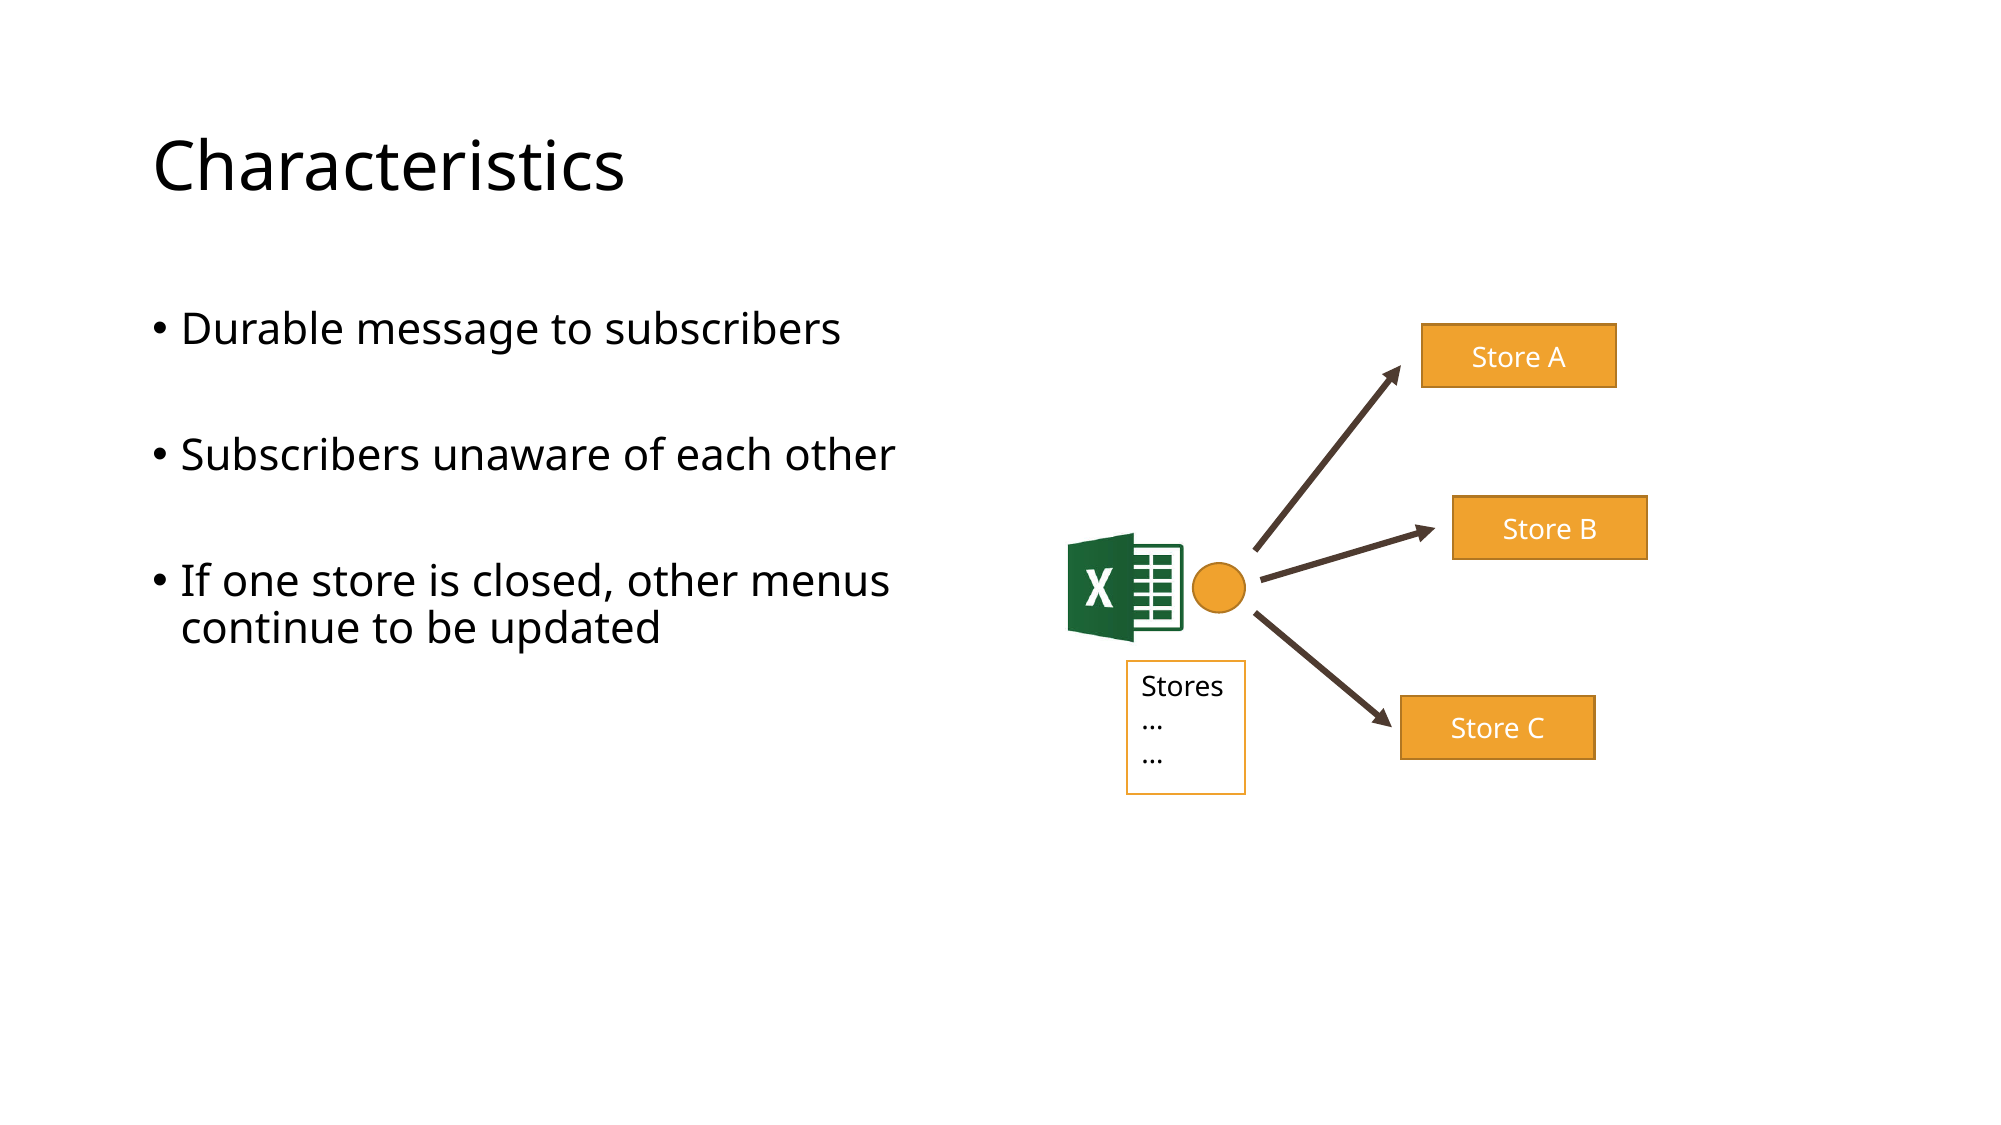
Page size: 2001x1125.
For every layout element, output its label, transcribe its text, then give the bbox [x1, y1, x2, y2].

text_box Stores … … [1126, 660, 1246, 795]
text_box Store A [1421, 323, 1617, 388]
title Characteristics [137, 59, 1863, 278]
text_box [1191, 562, 1246, 614]
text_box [1260, 527, 1436, 581]
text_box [1254, 365, 1401, 551]
text_box Store B [1452, 495, 1648, 560]
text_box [1254, 612, 1392, 728]
list Durable message to subscribers Subscribers unaware of each other If one store is closed, other menus continue to be updated [137, 299, 988, 1014]
text_box Store C [1400, 695, 1596, 760]
picture [1065, 527, 1186, 648]
